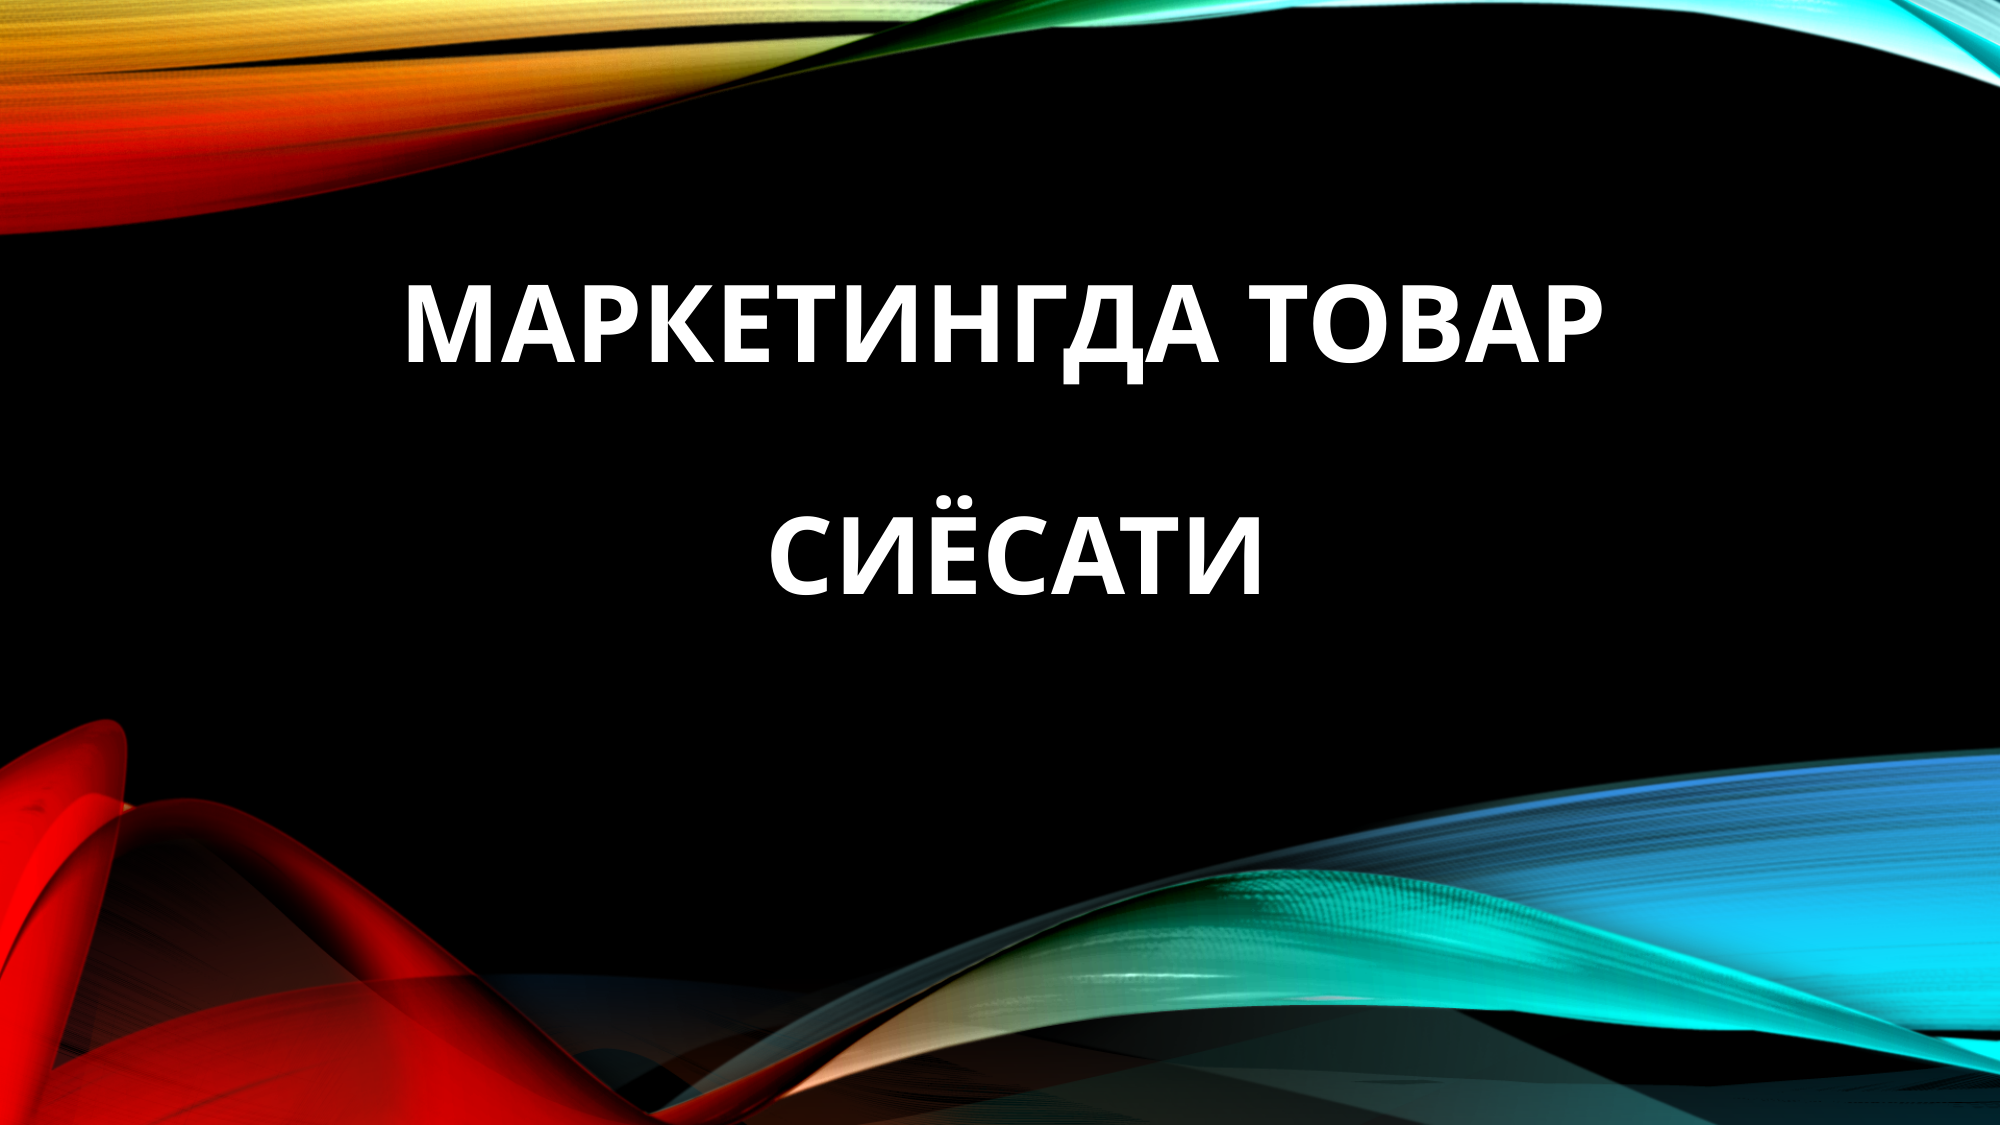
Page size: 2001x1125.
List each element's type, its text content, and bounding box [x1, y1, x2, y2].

title МАРКЕТИНГДА ТОВАР СИЁСАТИ [381, 222, 1626, 755]
picture [0, 717, 2000, 1125]
picture [0, 0, 2000, 237]
